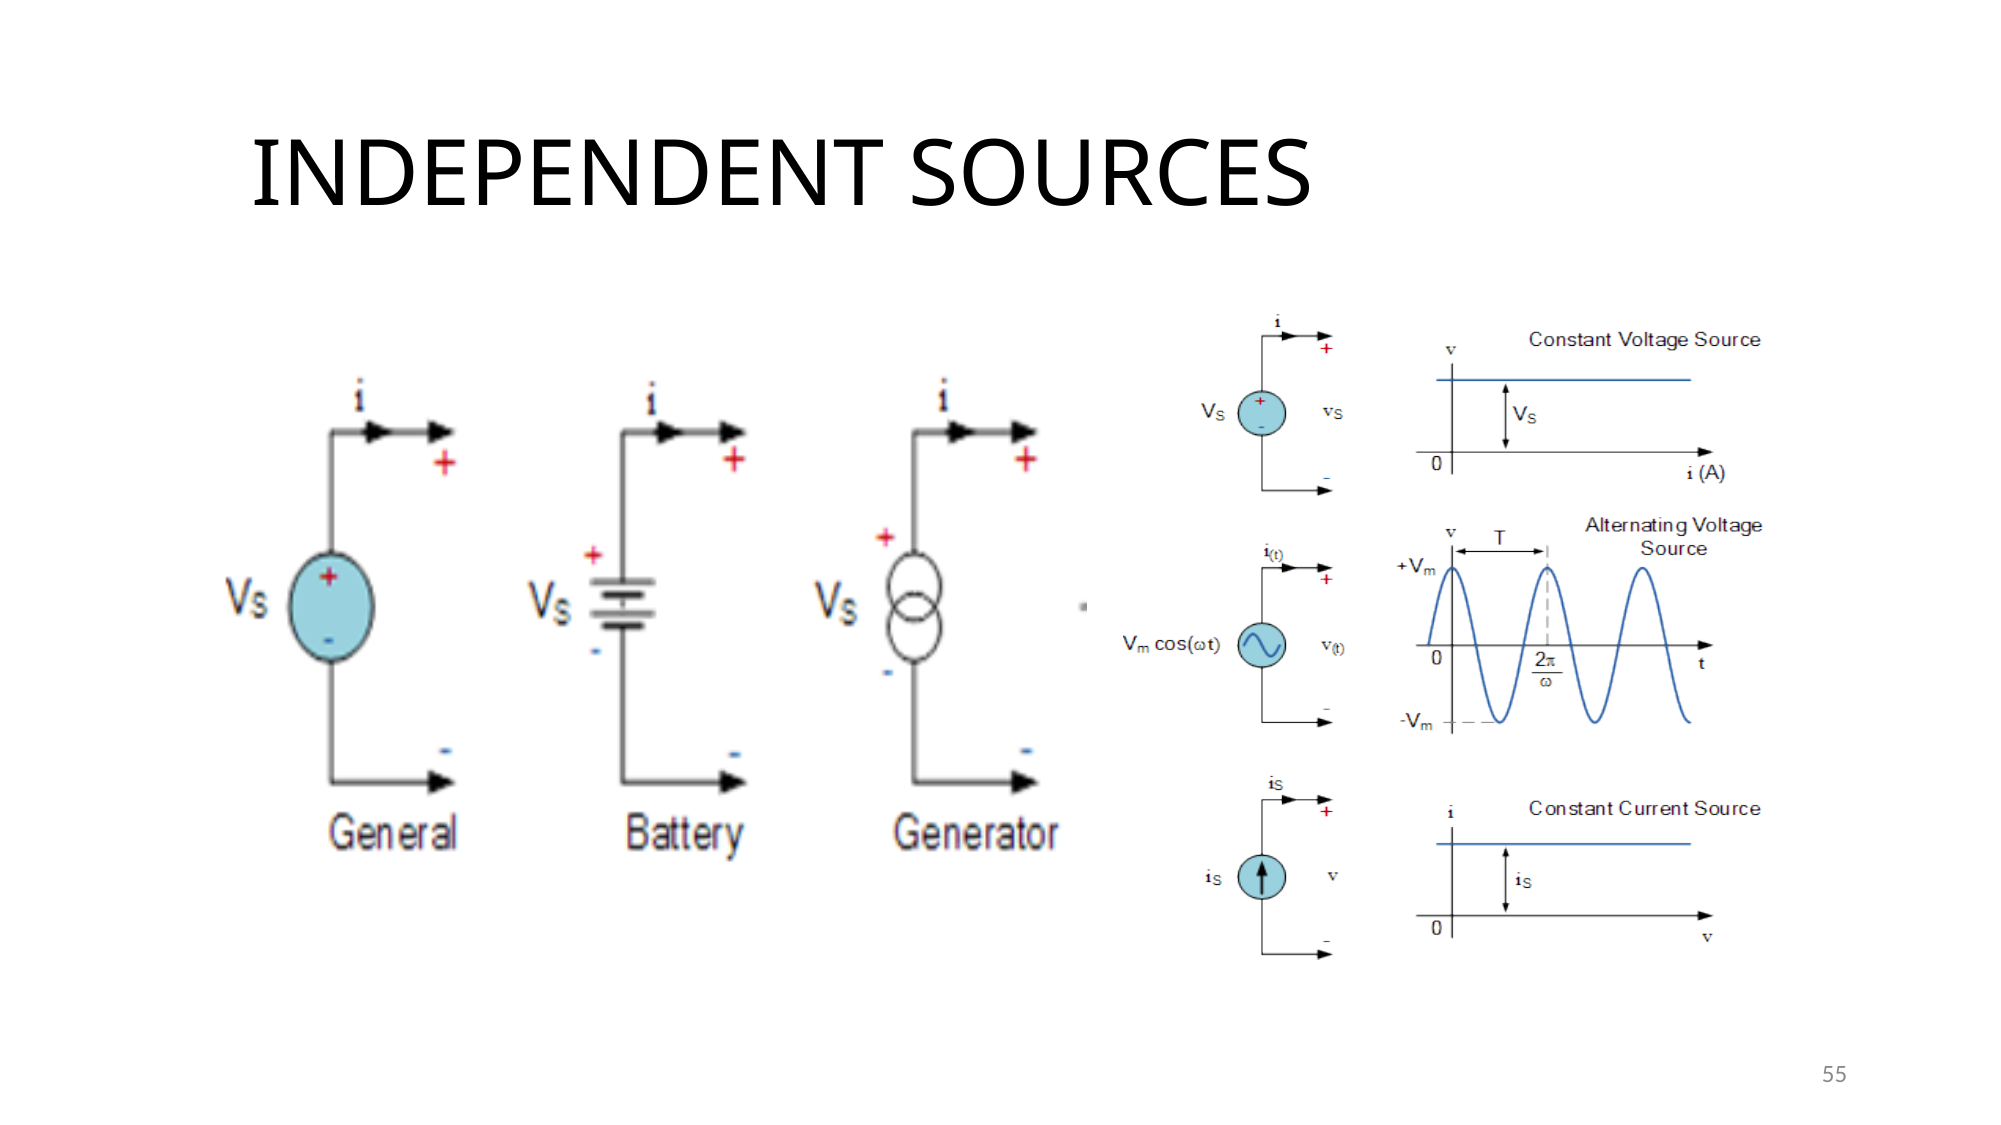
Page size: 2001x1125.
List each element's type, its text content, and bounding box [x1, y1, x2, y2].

title INDEPENDENT SOURCES [236, 102, 1812, 250]
picture [1123, 307, 1765, 960]
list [165, 356, 1087, 924]
slide_number 55 [1412, 1042, 1863, 1103]
